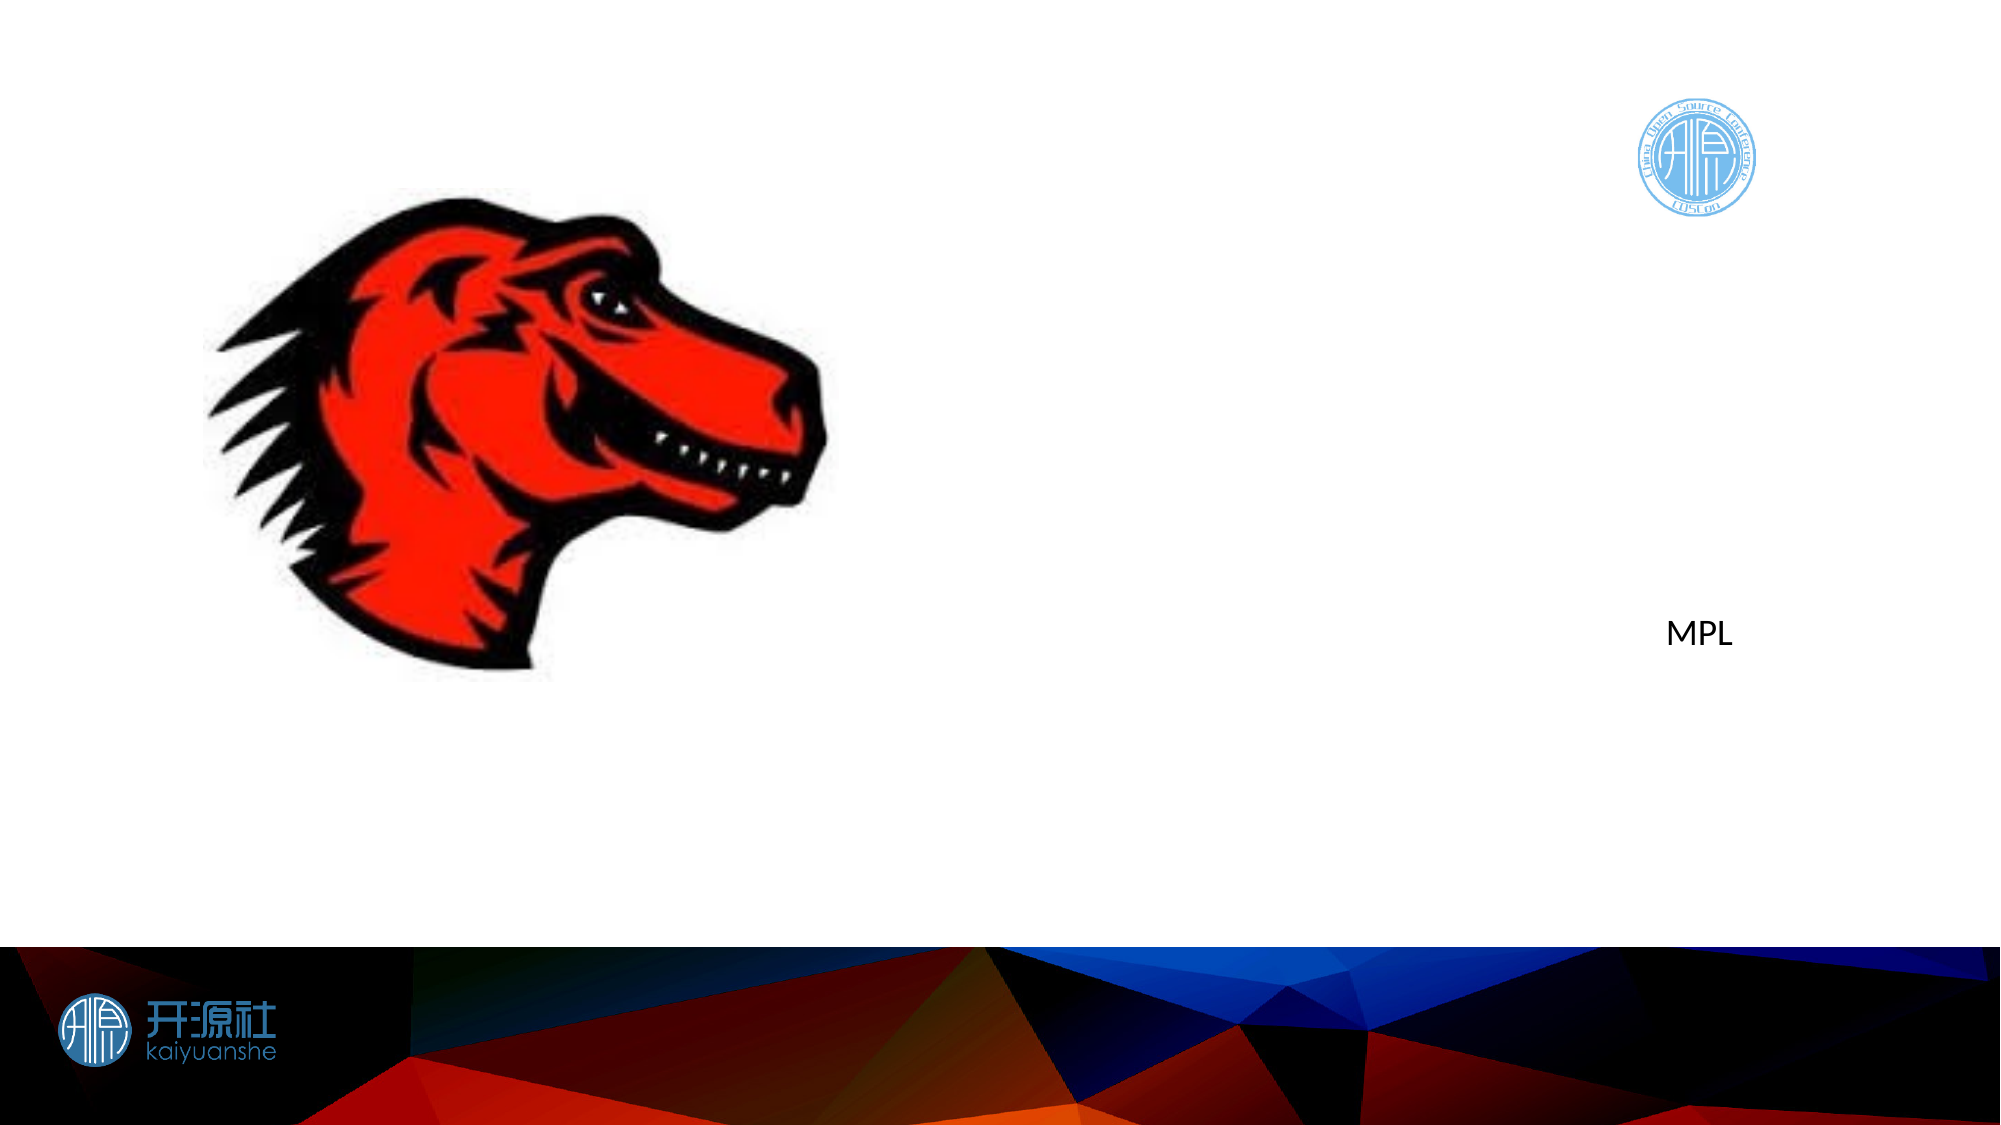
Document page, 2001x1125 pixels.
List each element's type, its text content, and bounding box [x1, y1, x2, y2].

picture [1536, 59, 1863, 278]
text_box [203, 0, 842, 682]
text_box MPL [1658, 600, 1741, 661]
picture [0, 947, 2000, 1125]
